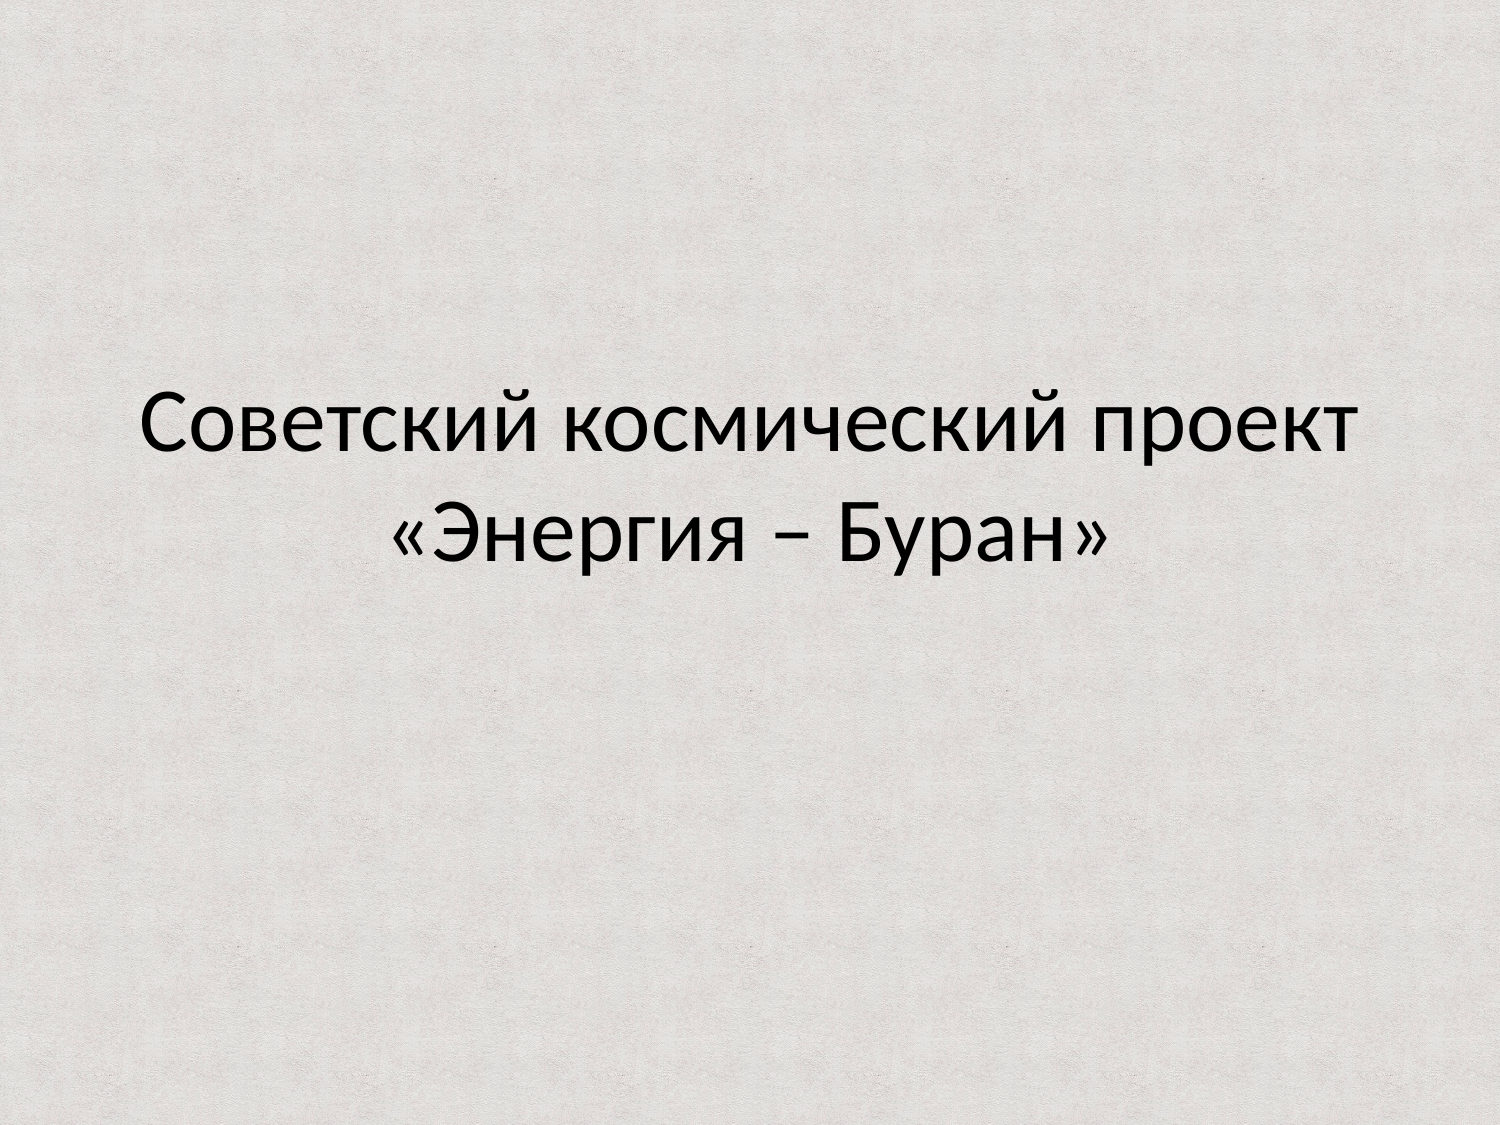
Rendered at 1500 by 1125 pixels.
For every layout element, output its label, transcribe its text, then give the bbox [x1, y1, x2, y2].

picture [0, 0, 1500, 1125]
title Советский космический проект «Энергия – Буран» [112, 349, 1388, 591]
